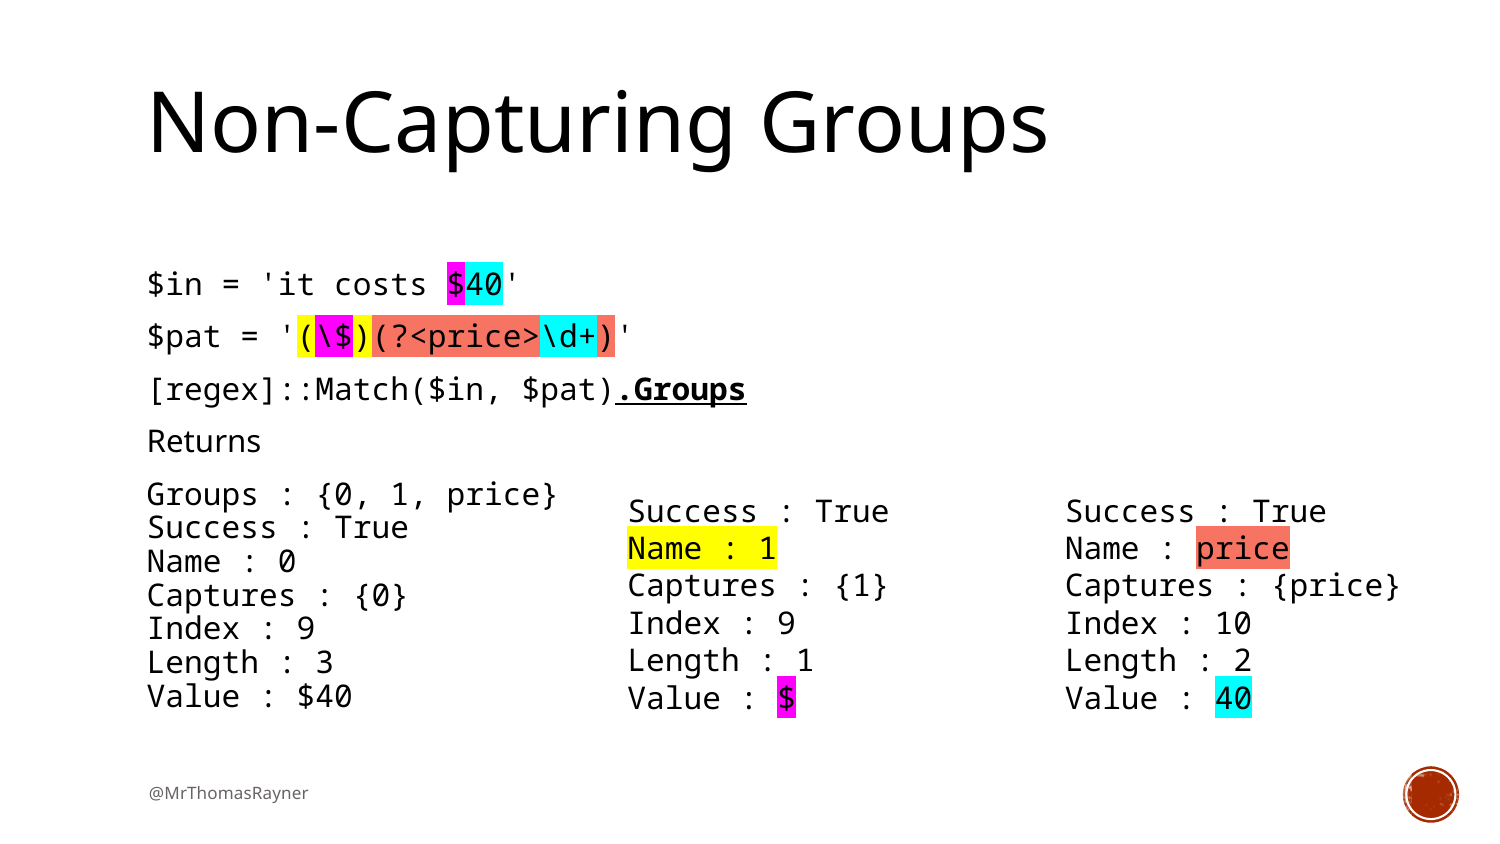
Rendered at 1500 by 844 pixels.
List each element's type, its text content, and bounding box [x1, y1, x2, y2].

title Non-Capturing Groups [131, 59, 1370, 192]
list $in = 'it costs $40' $pat = '(\$)(?<price>\d+)' [regex]::Match($in, $pat).Groups Returns Groups : {0, 1, price} Success : True Name : 0 Captures : {0} Index : 9 Length : 3 Value : $40 [131, 261, 1370, 760]
text_box Success : True Name : price Captures : {price} Index : 10 Length : 2 Value : 40 [1049, 483, 1438, 723]
footer @MrThomasRayner [133, 771, 913, 817]
text_box Success : True Name : 1 Captures : {1} Index : 9 Length : 1 Value : $ [612, 483, 1063, 761]
